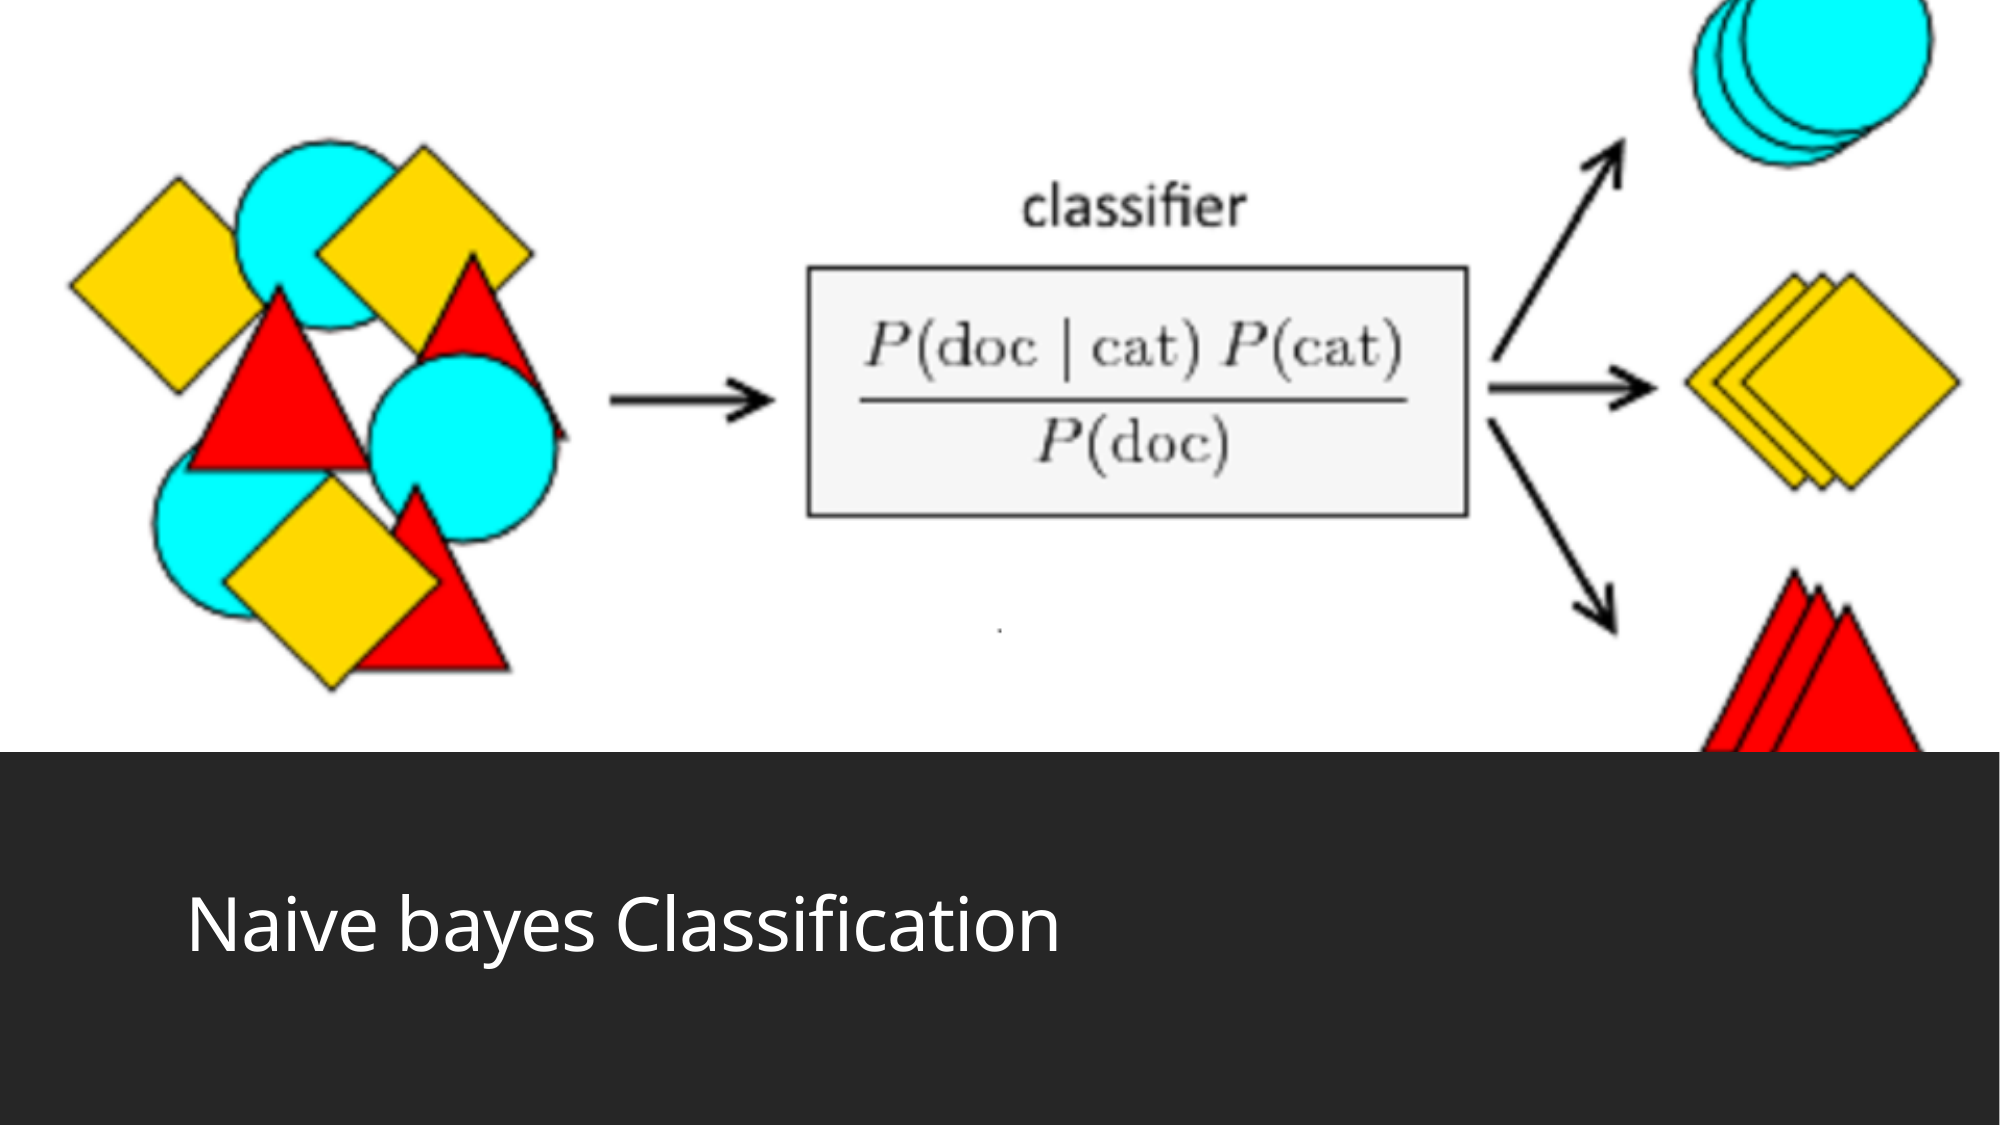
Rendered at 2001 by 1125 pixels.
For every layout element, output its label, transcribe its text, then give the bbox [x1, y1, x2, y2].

title Naive bayes Classification [170, 845, 1830, 968]
picture [0, 0, 2001, 752]
